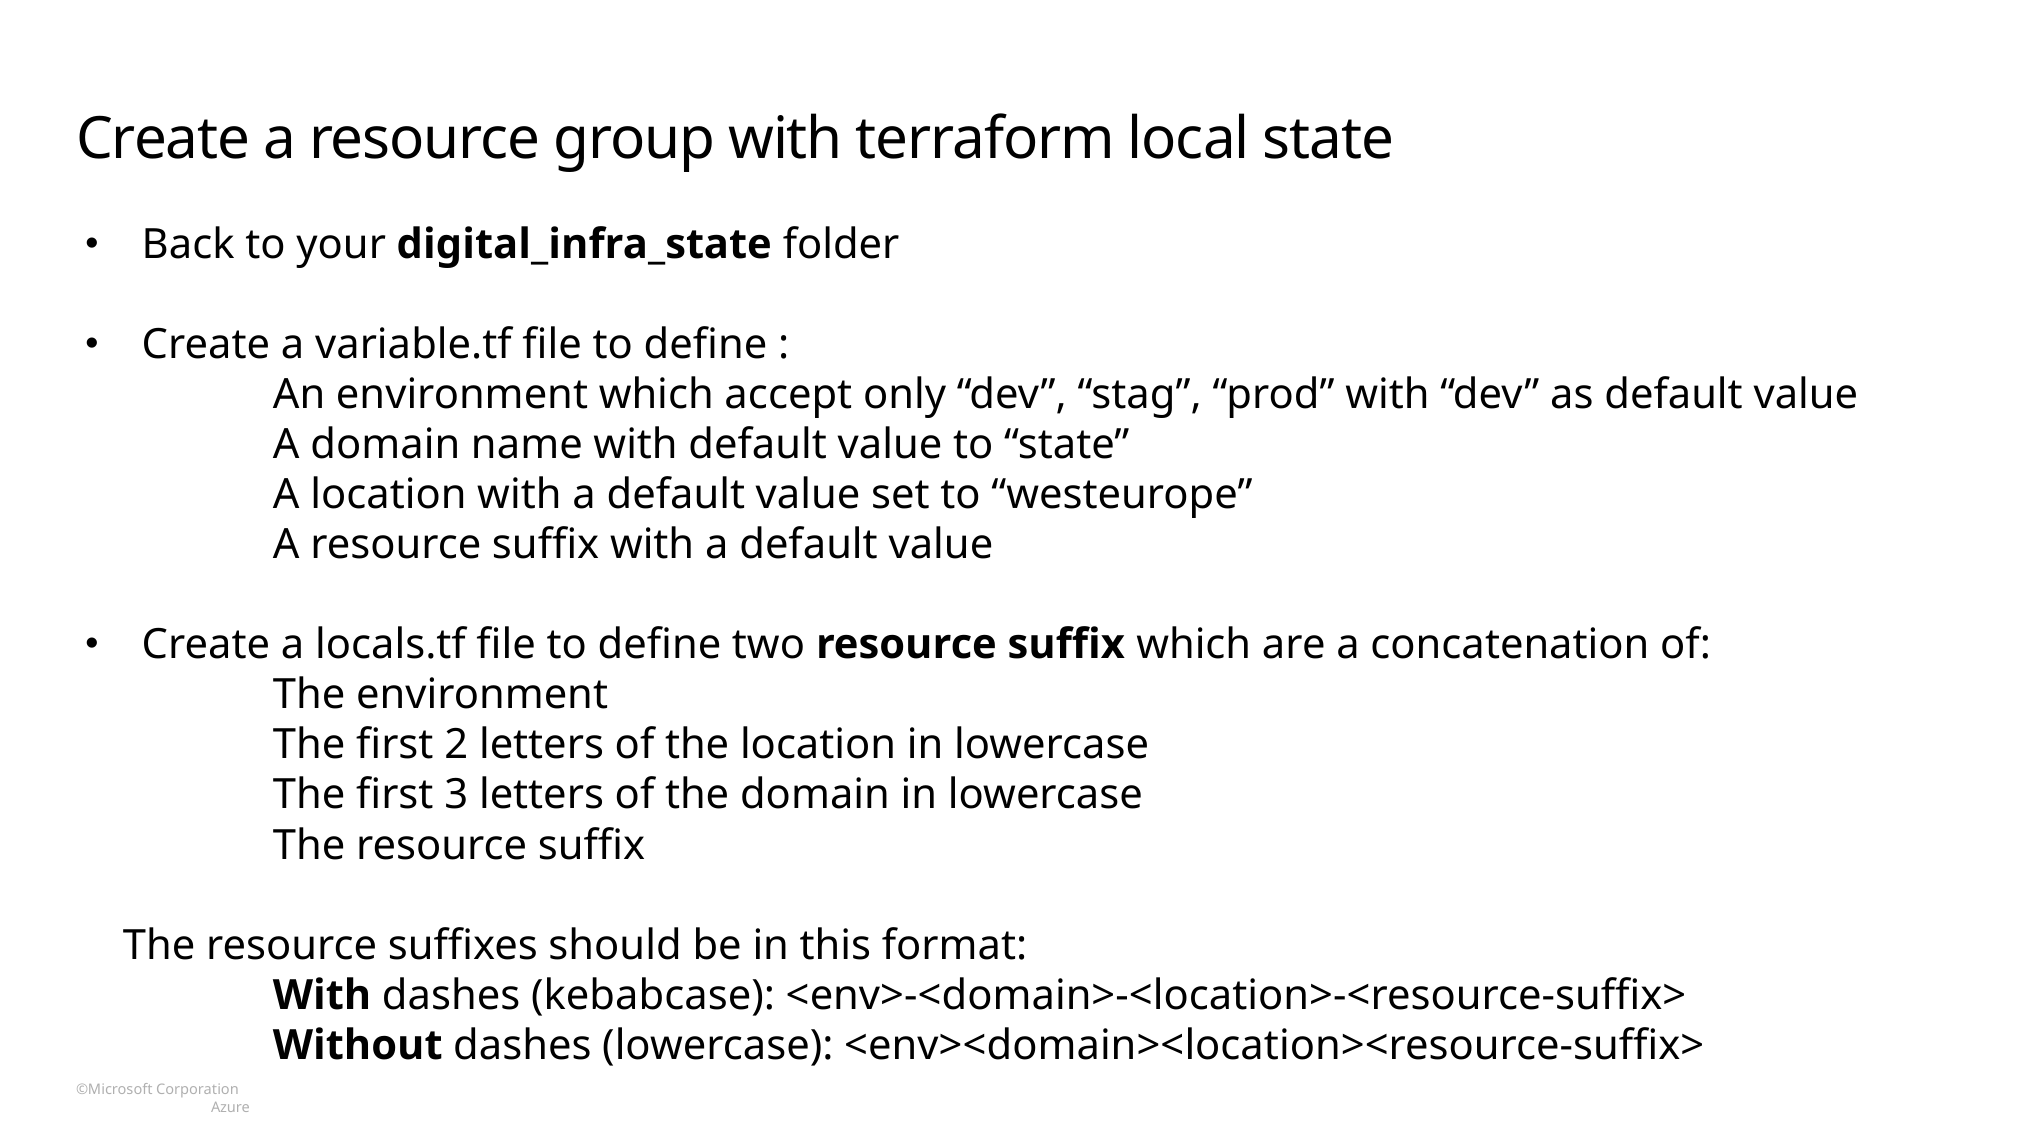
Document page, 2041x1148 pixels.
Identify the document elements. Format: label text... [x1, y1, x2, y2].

title Create a resource group with terraform local state [76, 103, 1969, 172]
list Back to your digital_infra_state folder Create a variable.tf file to define : An environment which accept only “dev”, “stag”, “prod” with “dev” as default value A domain name with default value to “state” A location with a default value set to “westeurope” A resource suffix with a default value Create a locals.tf file to define two resource suffix which are a concatenation of: The environment The first 2 letters of the location in lowercase The first 3 letters of the domain in lowercase The resource suffix The resource suffixes should be in this format: With dashes (kebabcase): <env>-<domain>-<location>-<resource-suffix> Without dashes (lowercase): <env><domain><location><resource-suffix> [85, 217, 1969, 1126]
